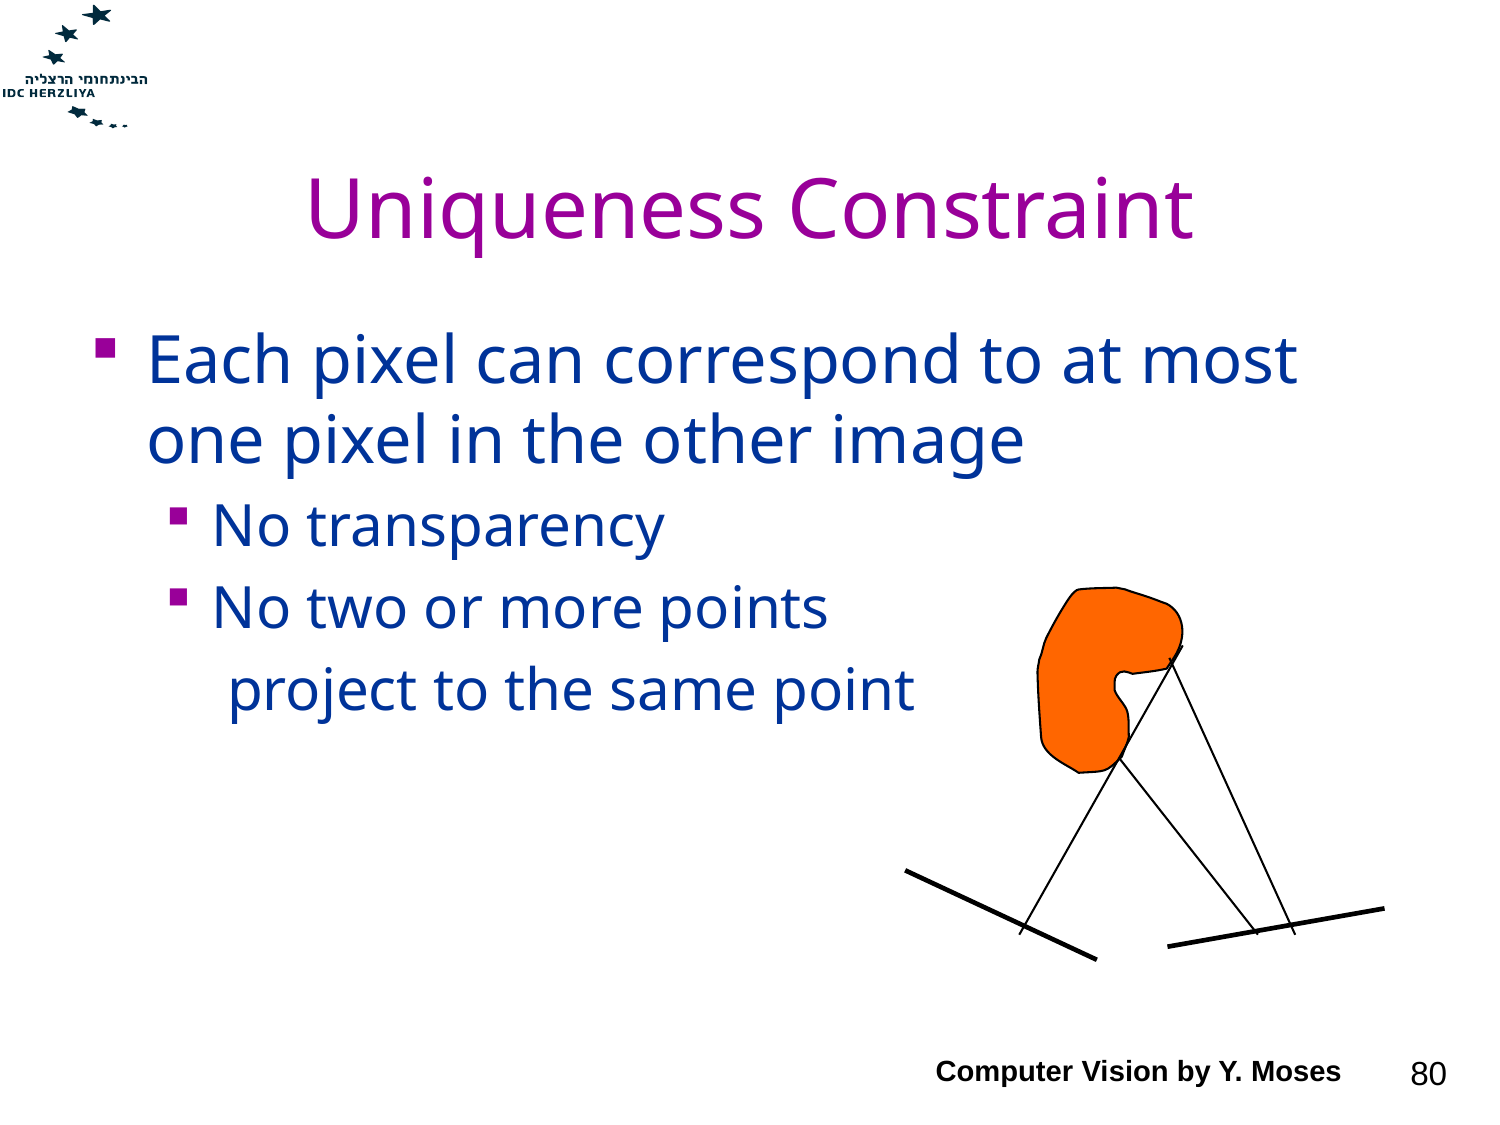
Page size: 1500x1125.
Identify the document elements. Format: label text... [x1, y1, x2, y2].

picture [0, 0, 150, 134]
slide_number 80 [1149, 1024, 1463, 1101]
footer Computer Vision by Y. Moses [901, 1019, 1377, 1096]
text_box [1037, 587, 1183, 773]
title Uniqueness Constraint [112, 74, 1388, 263]
list Each pixel can correspond to at most one pixel in the other image No transparency No two or more points project to the same point [74, 309, 1417, 994]
